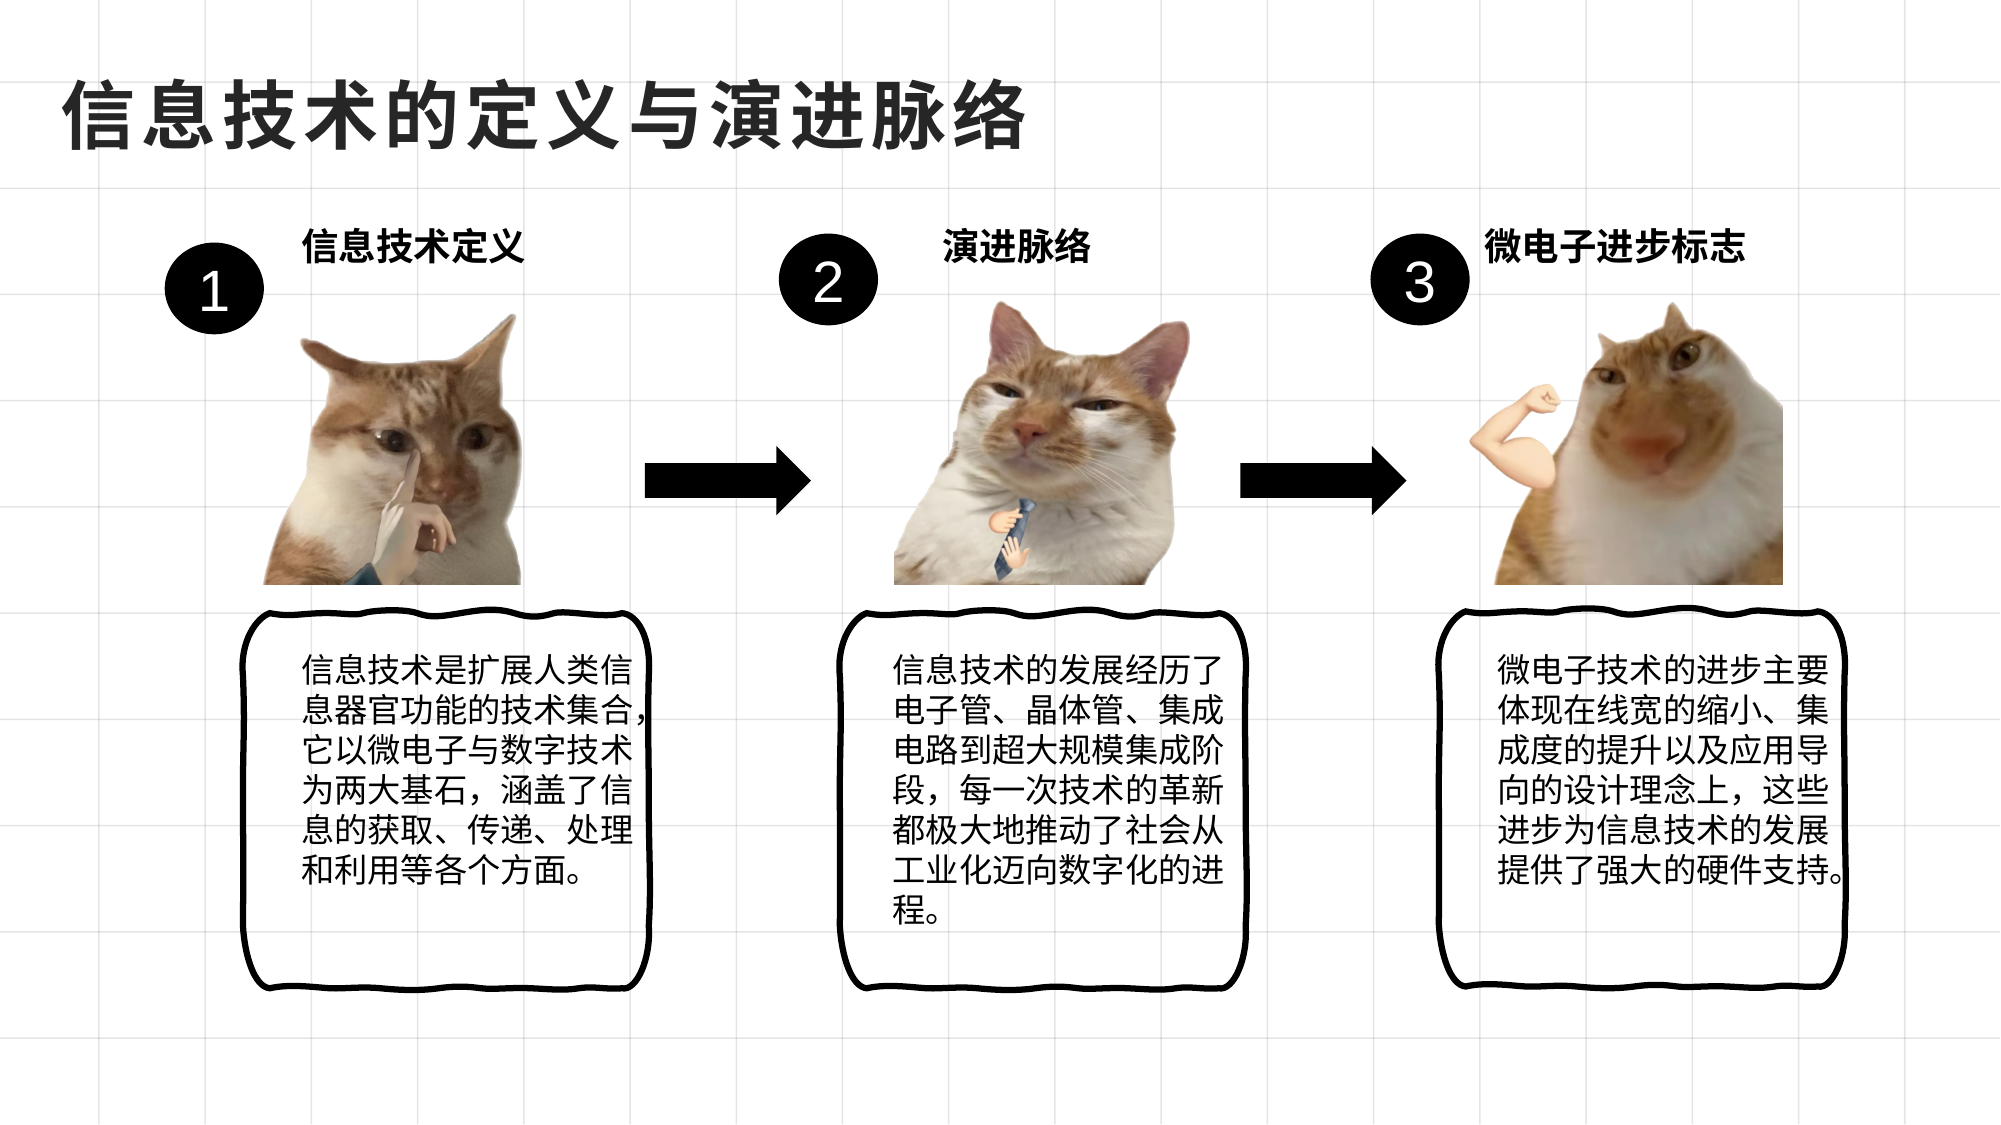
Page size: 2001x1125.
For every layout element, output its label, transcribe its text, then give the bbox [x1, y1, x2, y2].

picture [1469, 300, 1784, 586]
text_box 2 [777, 232, 880, 327]
text_box 3 [1369, 232, 1471, 327]
picture [257, 300, 544, 585]
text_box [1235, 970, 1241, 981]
text_box [1437, 606, 1847, 990]
picture [894, 300, 1194, 585]
text_box [241, 608, 651, 992]
text_box [643, 443, 813, 518]
text_box 演进脉络 [927, 215, 1293, 321]
text_box [1239, 443, 1408, 518]
text_box 1 [163, 241, 265, 336]
text_box 信息技术定义 [286, 215, 571, 320]
text_box [838, 608, 1248, 992]
text_box 微电子进步标志 [1469, 215, 1773, 275]
title 信息技术的定义与演进脉络 [45, 55, 1845, 172]
